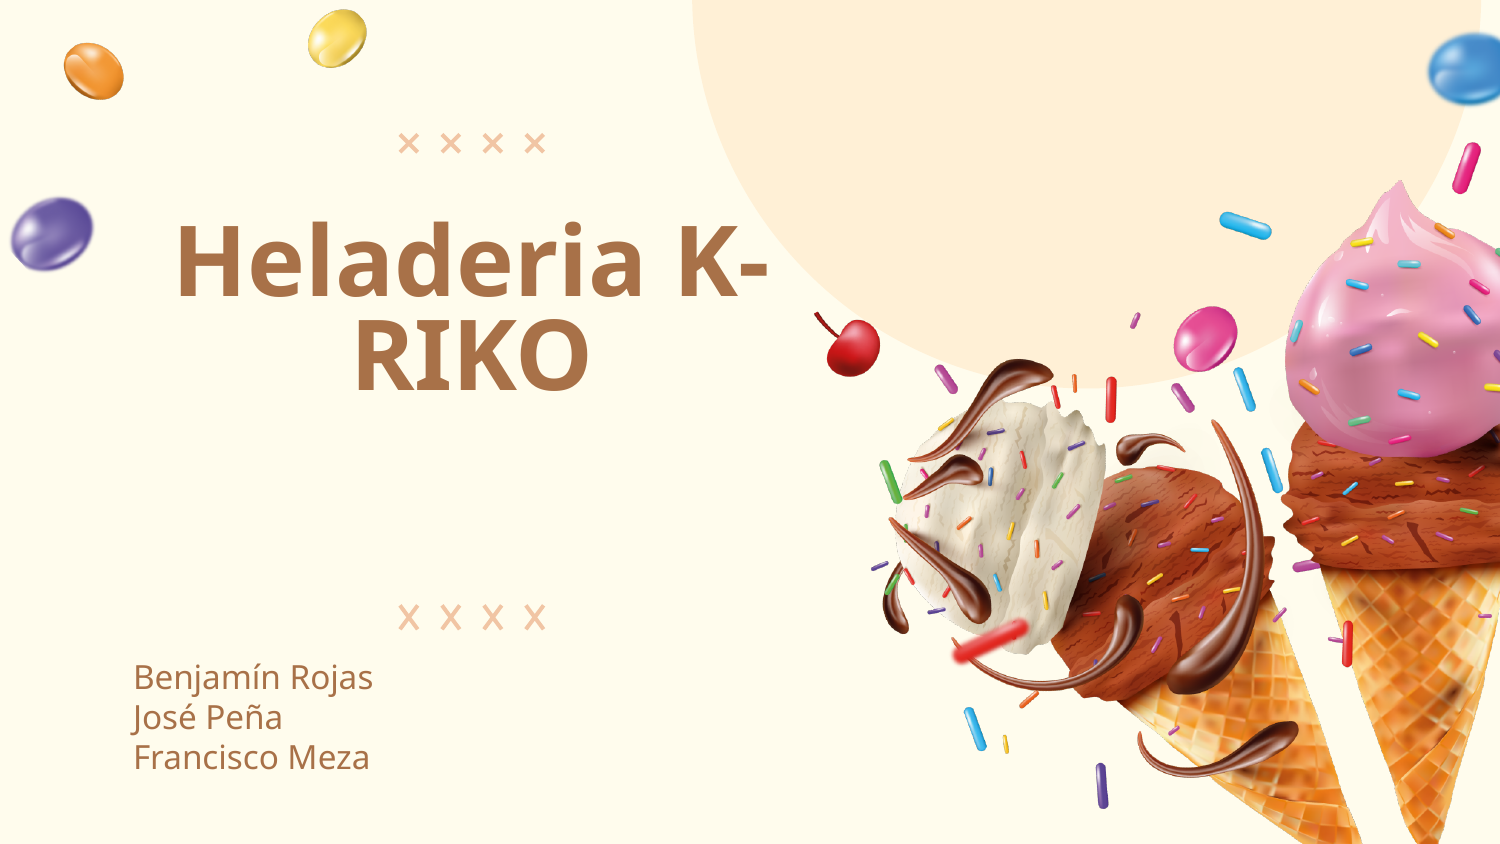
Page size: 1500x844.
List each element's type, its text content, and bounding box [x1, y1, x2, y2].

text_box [391, 125, 553, 161]
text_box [391, 594, 553, 641]
picture [0, 0, 377, 318]
title Heladeria K-RIKO [118, 167, 826, 410]
picture [757, 1, 1500, 844]
subtitle Benjamín Rojas José Peña Francisco Meza [118, 656, 826, 726]
